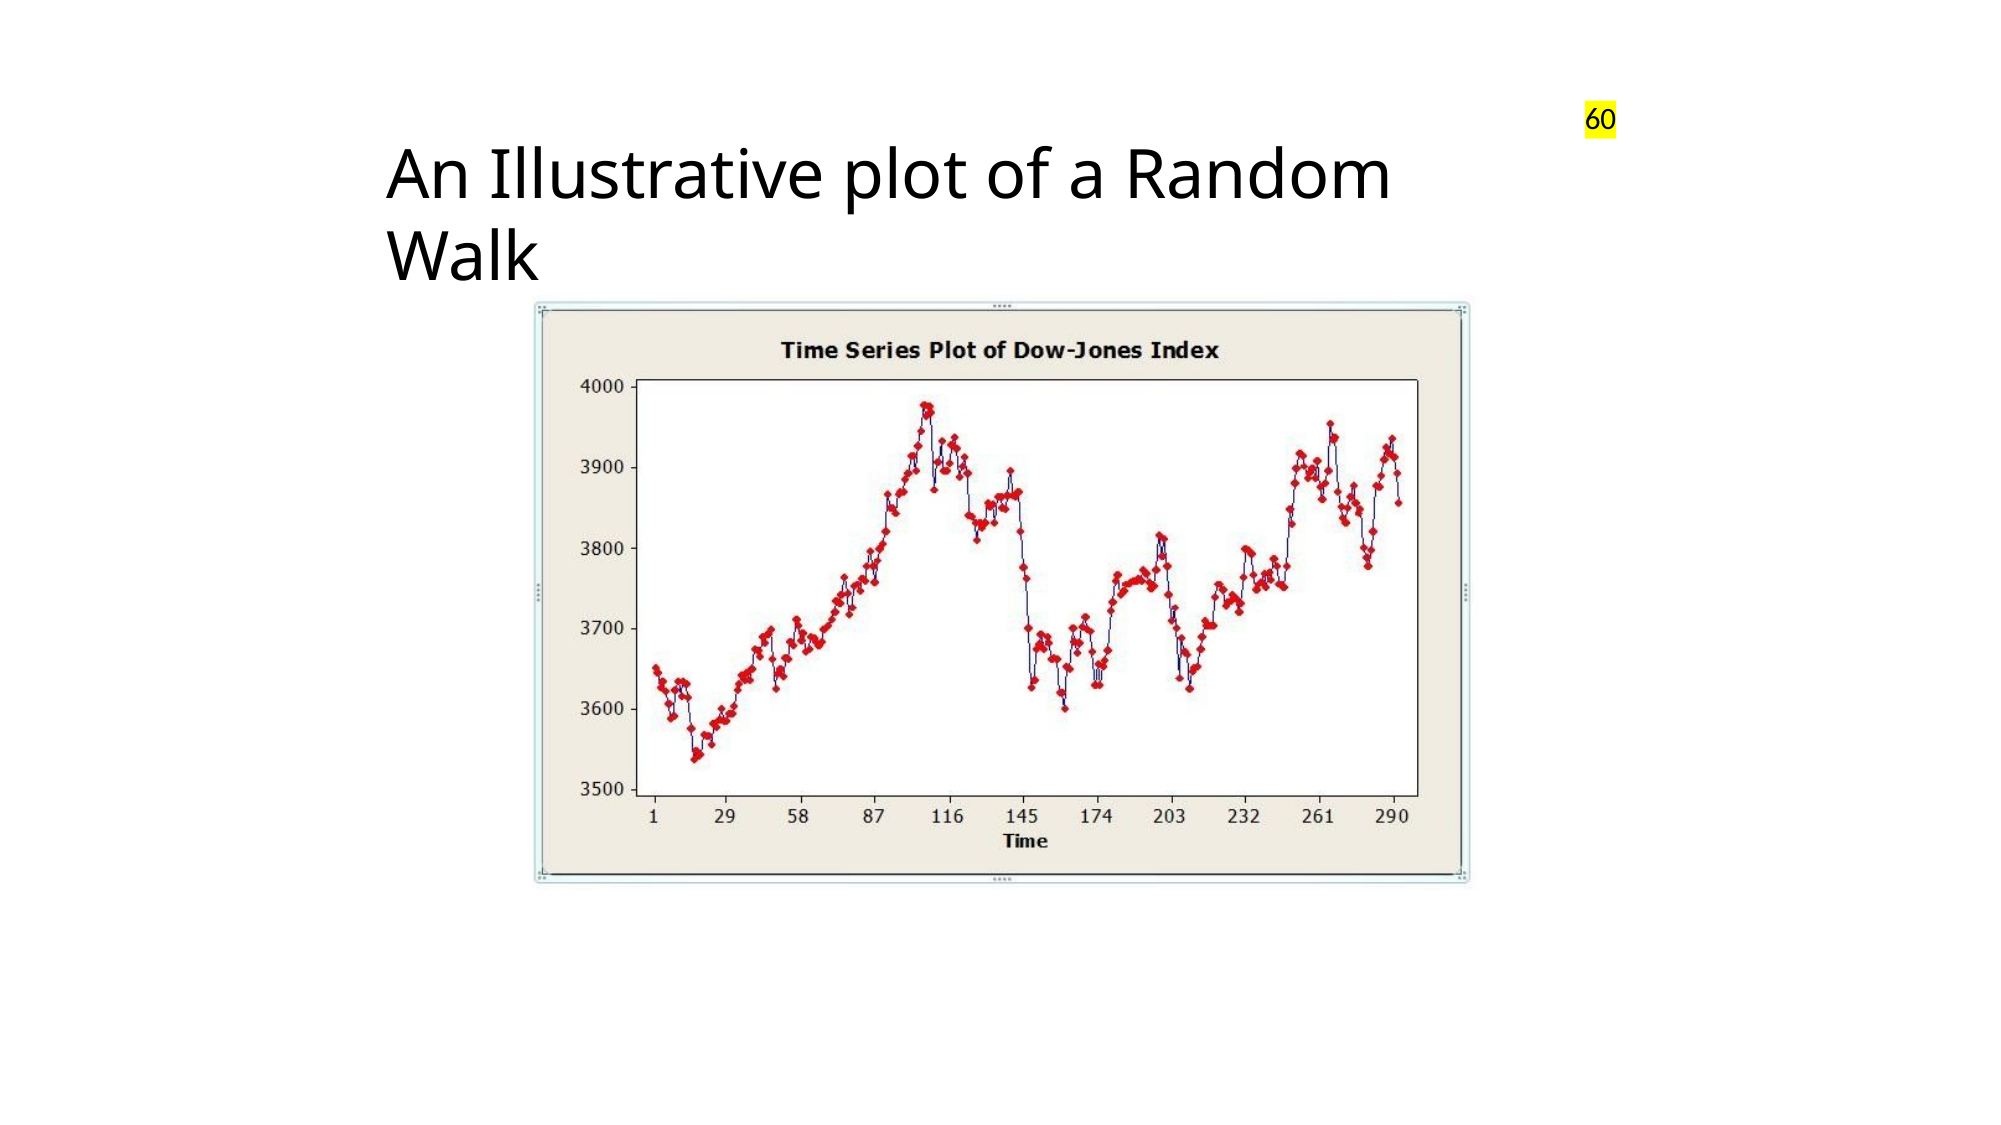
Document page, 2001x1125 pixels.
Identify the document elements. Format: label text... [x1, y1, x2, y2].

picture [532, 295, 1478, 891]
title An Illustrative plot of a Random Walk [383, 115, 1440, 307]
text_box 60 [1582, 95, 1620, 137]
